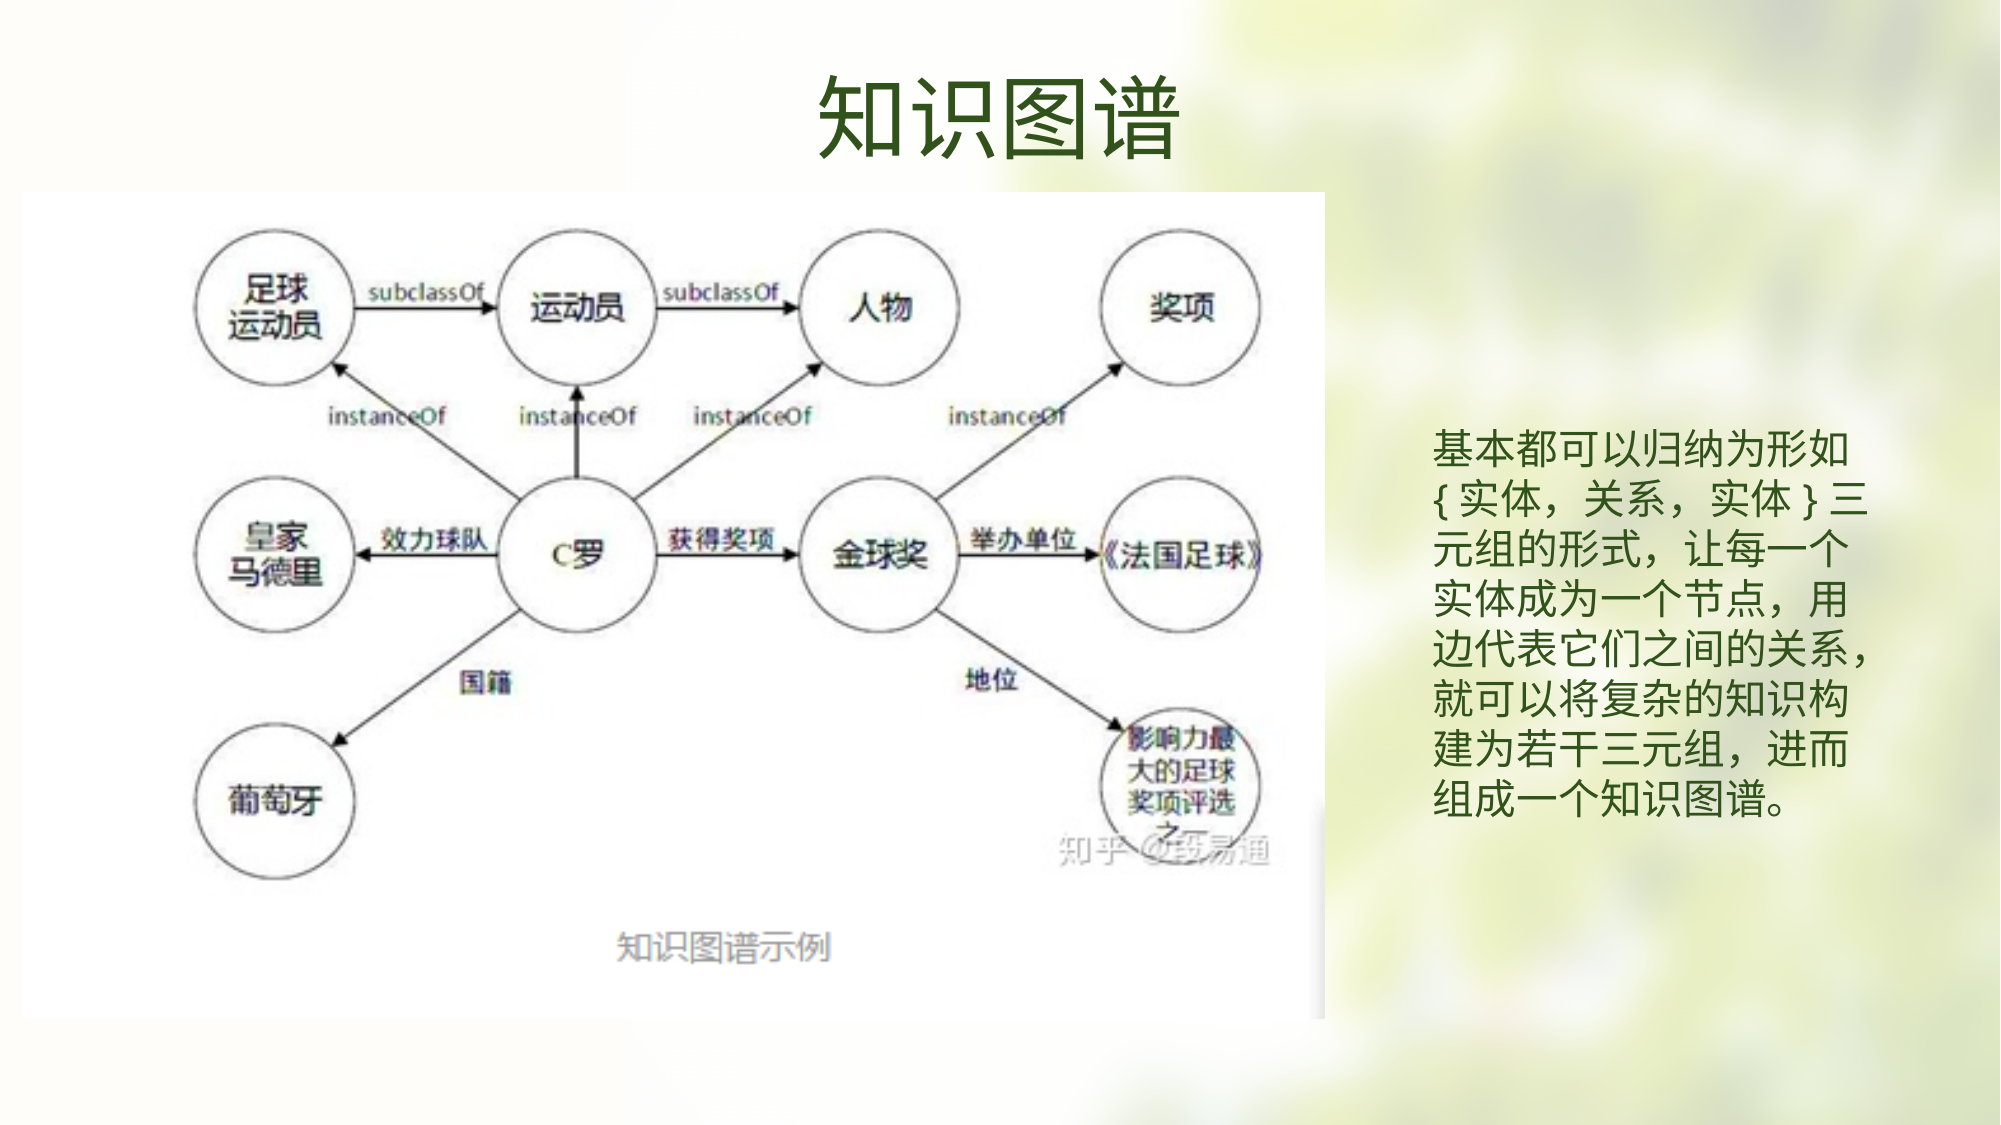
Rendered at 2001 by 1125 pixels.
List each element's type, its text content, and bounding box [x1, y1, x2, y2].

text_box 知识图谱 [137, 20, 1863, 193]
text_box 基本都可以归纳为形如{实体，关系，实体}三元组的形式，让每一个实体成为一个节点，用边代表它们之间的关系，就可以将复杂的知识构建为若干三元组，进而组成一个知识图谱。 [1418, 415, 1886, 831]
picture [23, 192, 1325, 1019]
